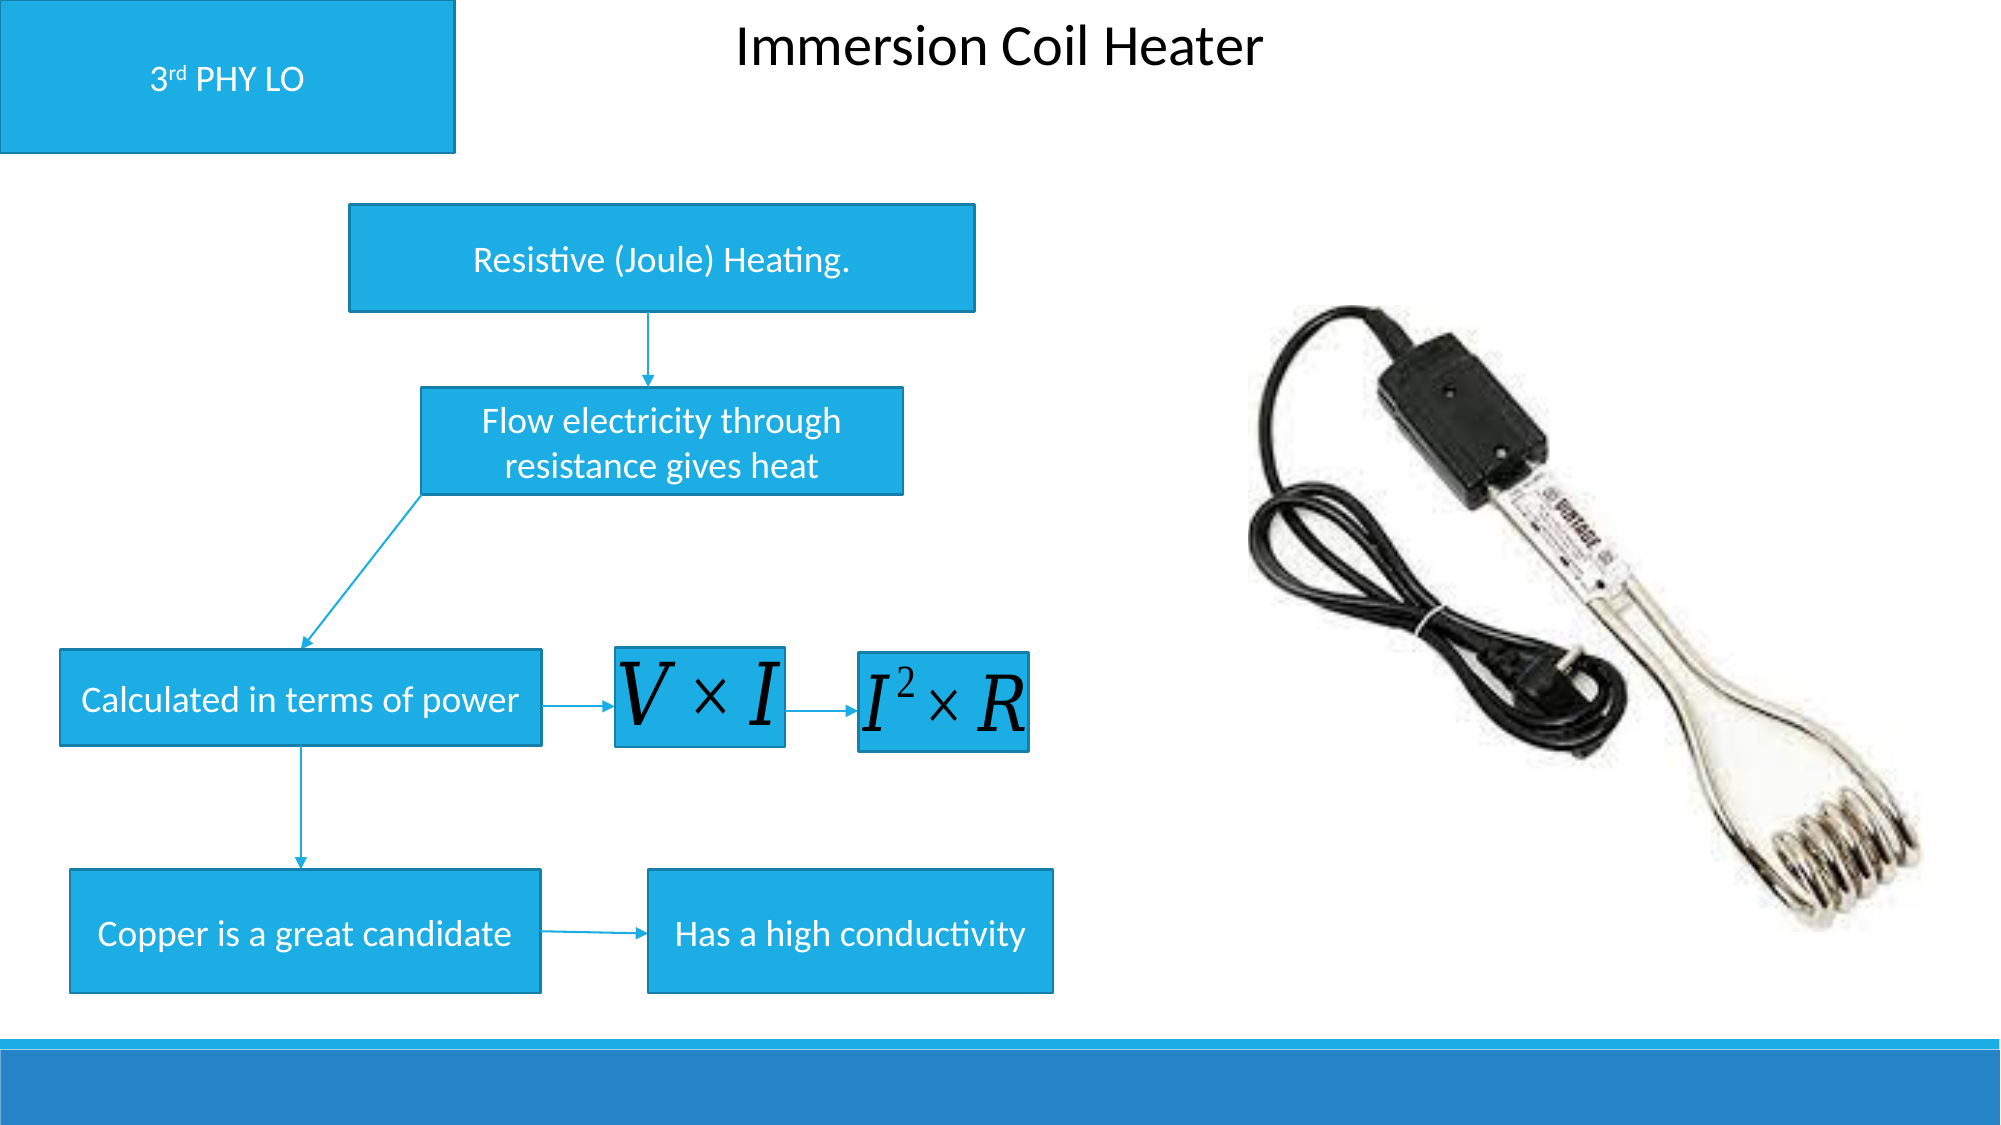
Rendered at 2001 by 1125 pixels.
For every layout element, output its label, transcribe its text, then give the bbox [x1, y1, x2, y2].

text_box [59, 203, 1924, 994]
text_box Immersion Coil Heater [456, 0, 2000, 85]
text_box 3rd PHY LO [0, 0, 456, 154]
